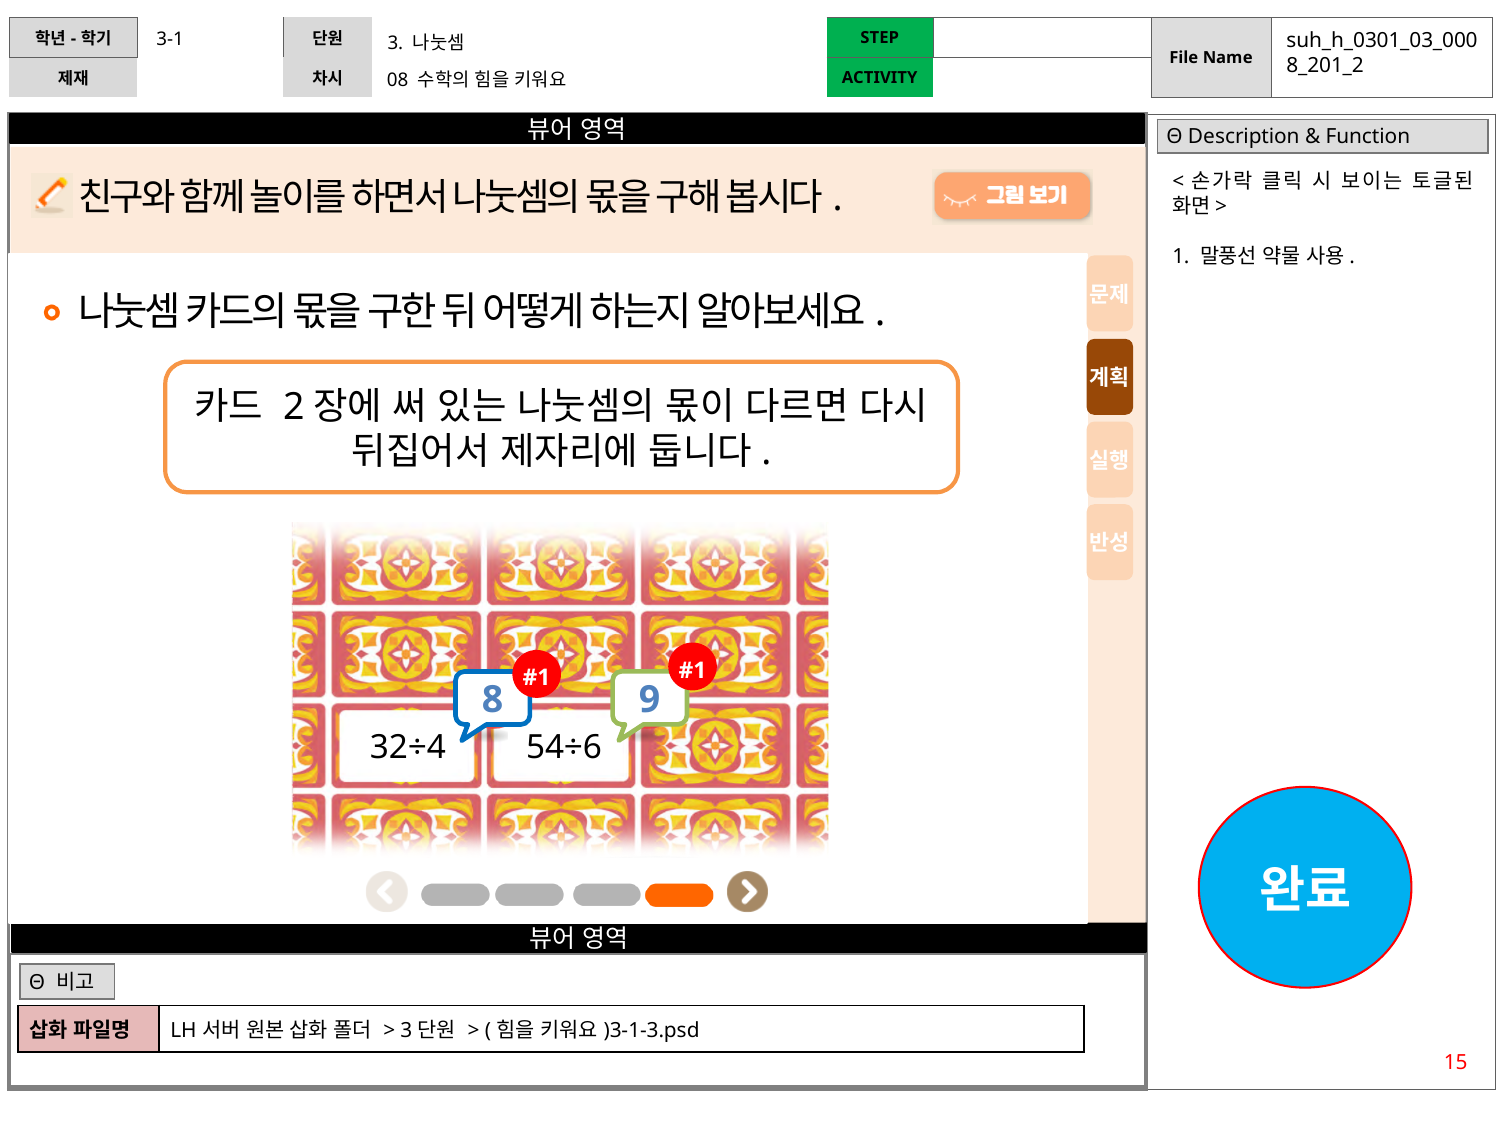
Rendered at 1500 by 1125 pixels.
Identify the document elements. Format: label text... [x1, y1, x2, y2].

picture [31, 173, 73, 218]
table_header Θ Description & Function [1158, 120, 1487, 152]
text_box 나눗셈 카드의 몫을 구한 뒤 어떻게 하는지 알아보세요. [63, 278, 1072, 342]
picture [418, 880, 491, 909]
text_box 카드 2장에 써 있는 나눗셈의 몫이 다르면 다시 뒤집어서 제자리에 둡니다. [163, 359, 961, 495]
text_box 완료 [1196, 784, 1414, 990]
text_box <손가락 클릭 시 보이는 토글된 화면> 1. 말풍선 약물 사용. [1157, 160, 1489, 276]
text_box 08 수학의 힘을 키워요 [372, 60, 821, 96]
table_header 삽화 파일명 [19, 1006, 158, 1051]
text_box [1086, 255, 1134, 581]
table_header LH서버 원본 삽화 폴더 > 3단원 > (힘을 키워요)3-1-3.psd [160, 1006, 1083, 1051]
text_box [283, 522, 839, 859]
text_box [7, 252, 1089, 925]
picture [569, 880, 714, 909]
picture [724, 869, 770, 915]
text_box 3-1 [141, 18, 284, 55]
picture [40, 301, 61, 323]
text_box 친구와 함께 놀이를 하면서 나눗셈의 몫을 구해 봅시다. [63, 165, 1150, 225]
picture [492, 880, 565, 909]
text_box [9, 145, 1148, 925]
text_box suh_h_0301_03_0008_201_2 [1271, 18, 1500, 84]
picture [364, 869, 410, 914]
text_box 3. 나눗셈 [372, 23, 828, 48]
picture [931, 169, 1093, 225]
